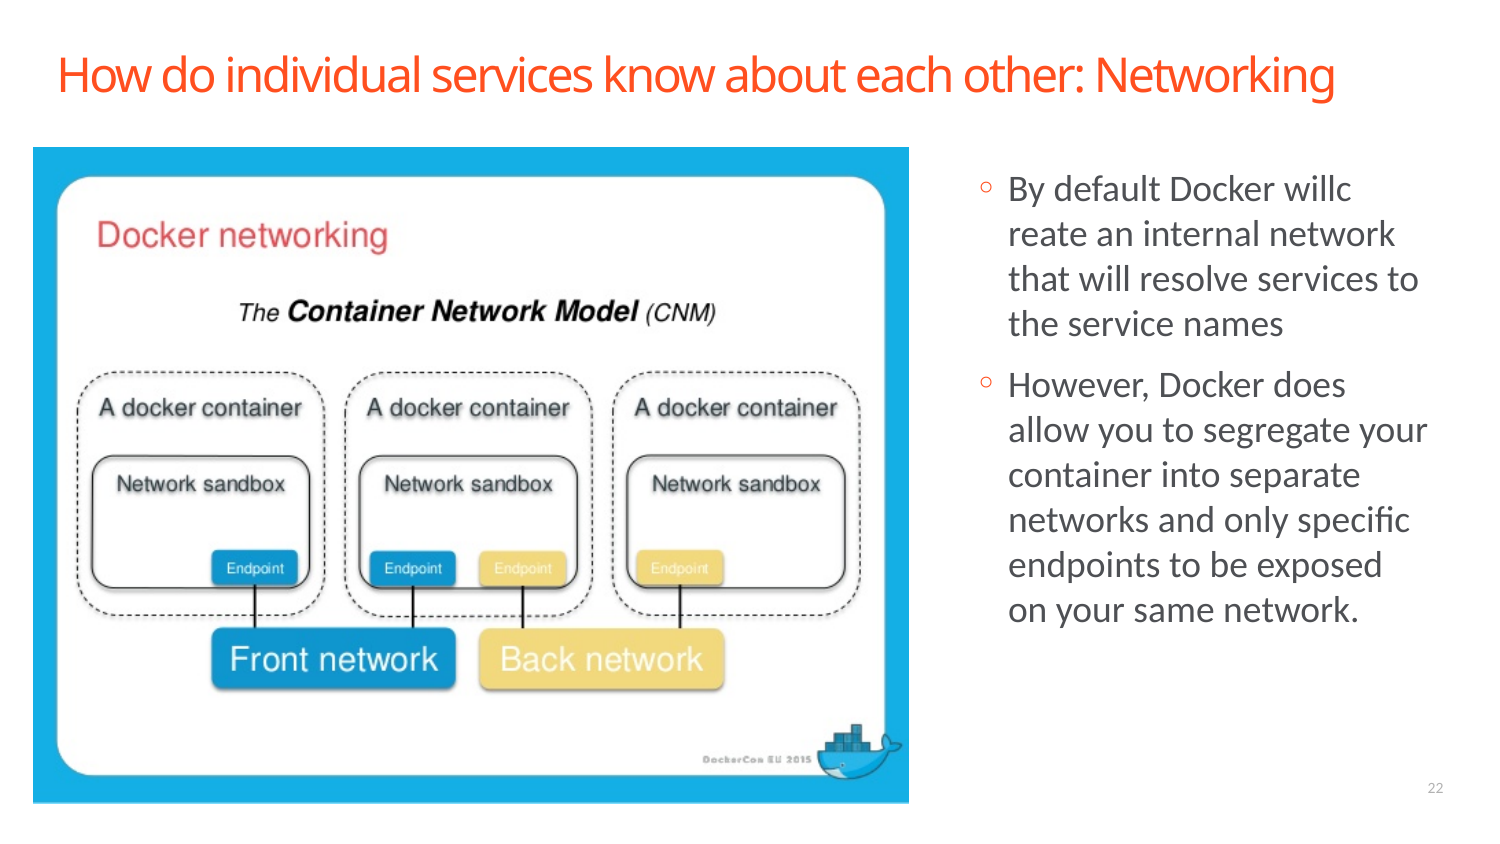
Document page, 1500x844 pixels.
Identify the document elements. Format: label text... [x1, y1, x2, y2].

picture [33, 147, 909, 804]
text_box By default Docker willc reate an internal network that will resolve services to the service names However, Docker does allow you to segregate your container into separate networks and only specific endpoints to be exposed on your same network. [974, 134, 1432, 765]
title How do individual services know about each other: Networking [56, 51, 1444, 148]
slide_number 22 [1130, 764, 1444, 810]
